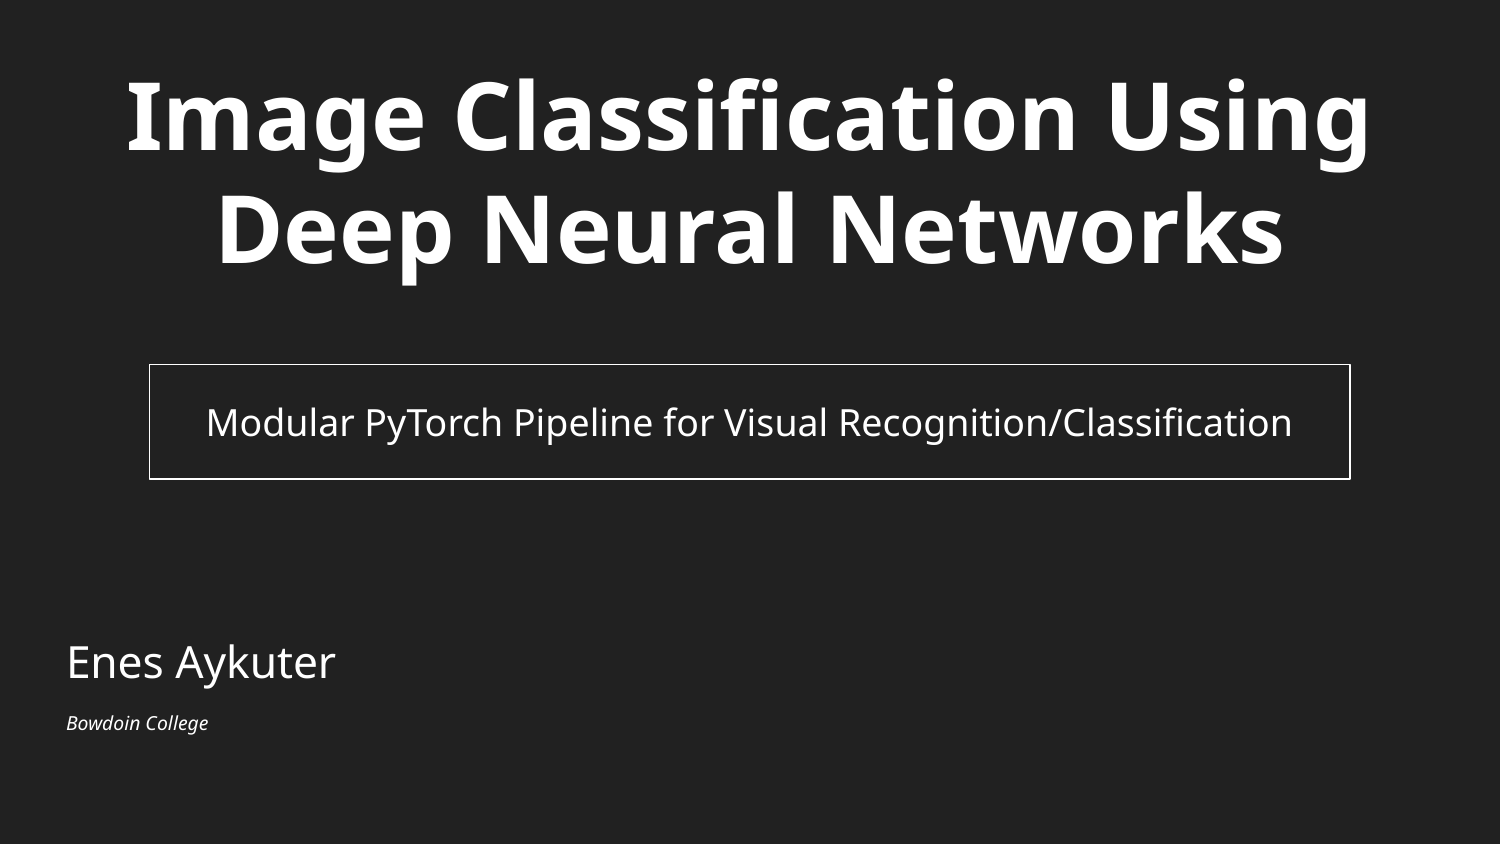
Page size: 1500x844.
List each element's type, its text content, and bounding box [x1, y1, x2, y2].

text_box Modular PyTorch Pipeline for Visual Recognition/Classification [149, 364, 1351, 479]
subtitle Enes Aykuter Bowdoin College [51, 619, 1449, 750]
title Image Classification Using Deep Neural Networks [51, 38, 1449, 300]
